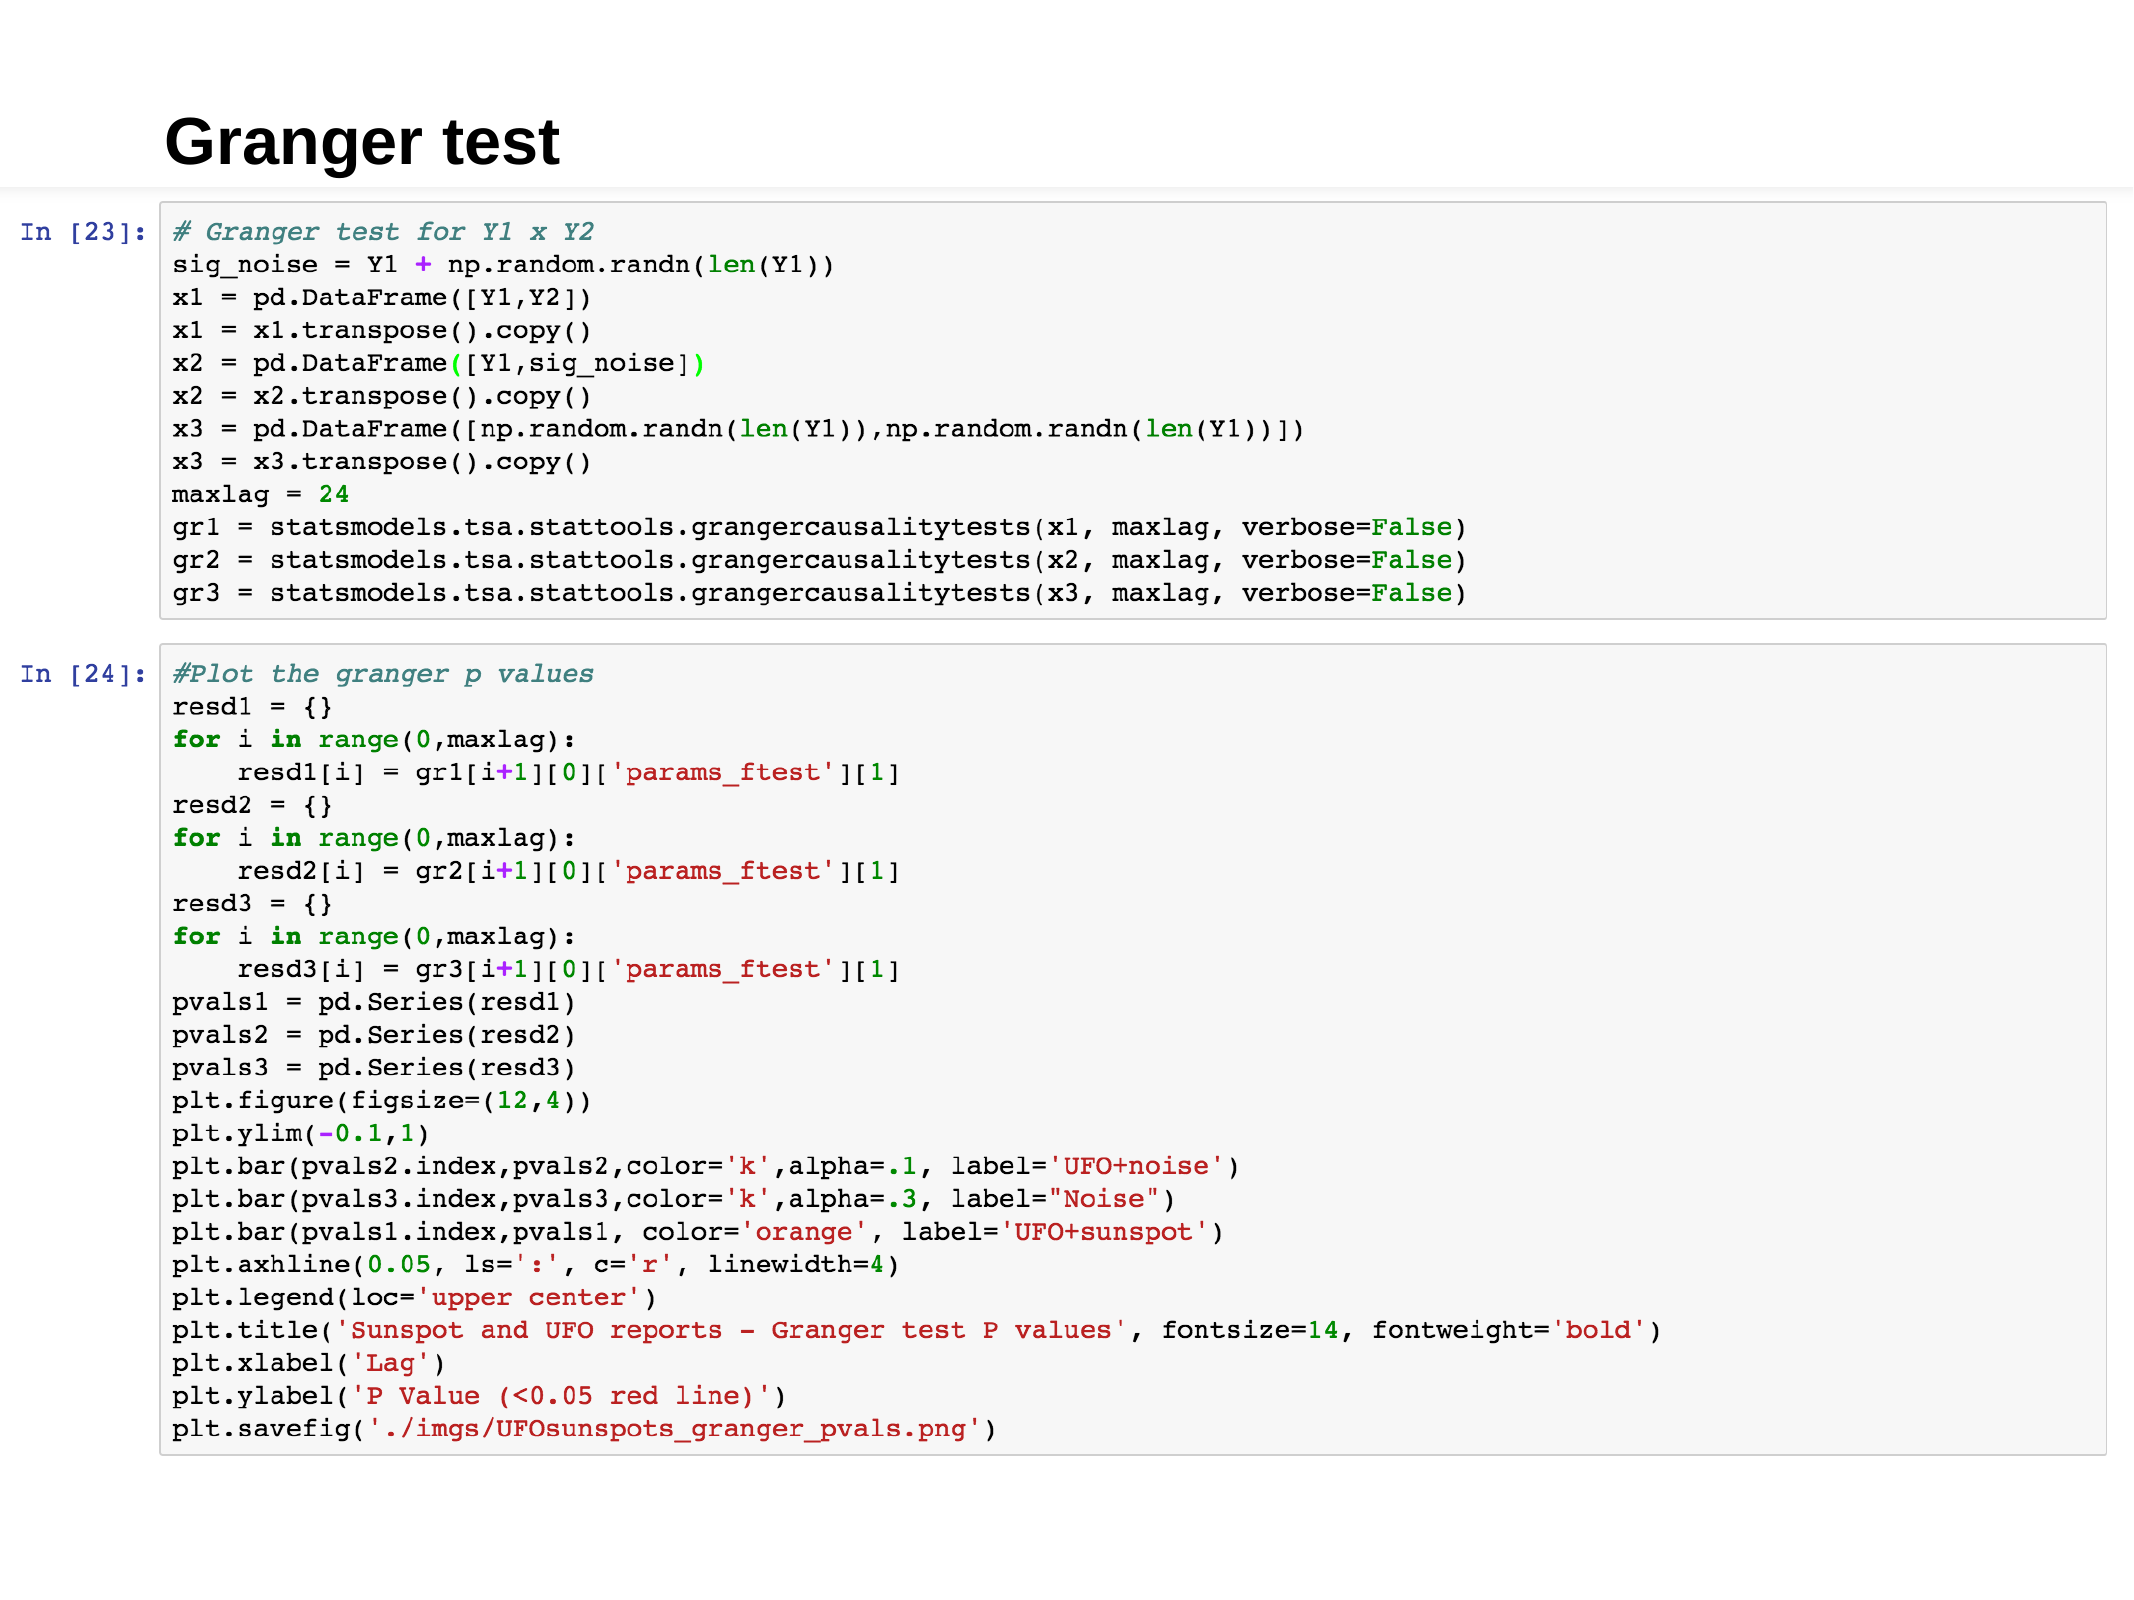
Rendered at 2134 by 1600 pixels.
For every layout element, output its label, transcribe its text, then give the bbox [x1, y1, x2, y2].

picture [0, 187, 2134, 1463]
text_box Granger test [156, 89, 570, 180]
